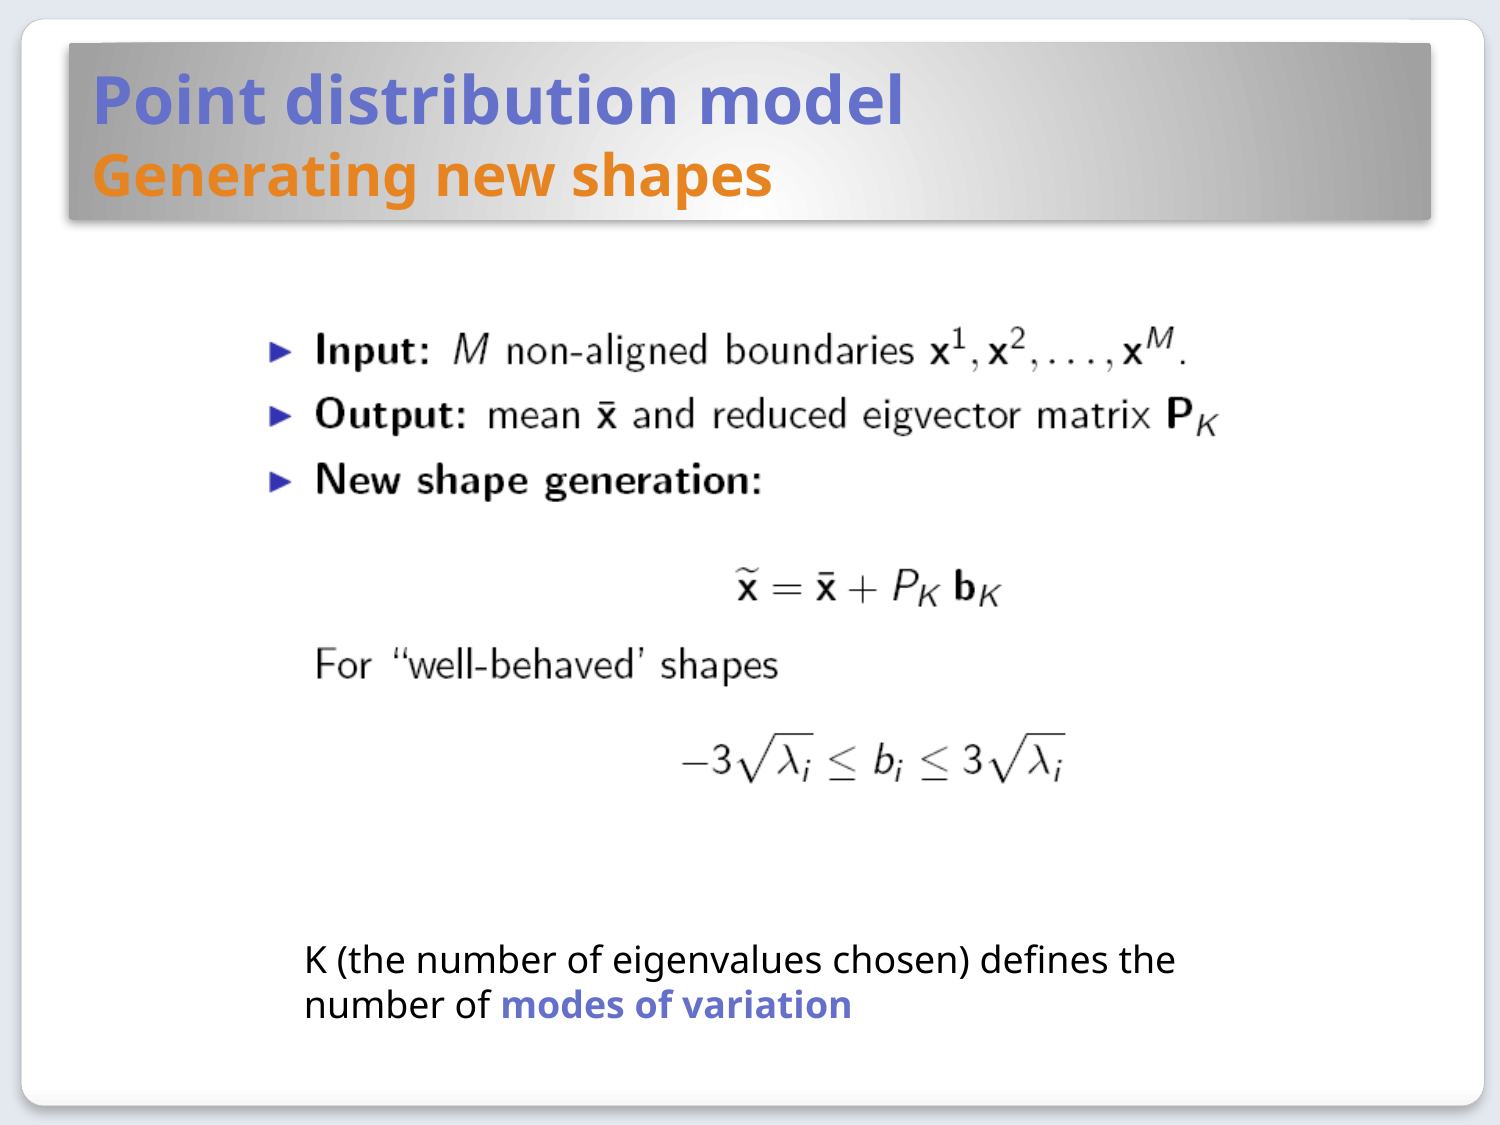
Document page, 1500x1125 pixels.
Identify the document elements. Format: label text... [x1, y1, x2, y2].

picture [135, 266, 1283, 880]
title Point distribution model Generating new shapes [76, 42, 1420, 216]
text_box K (the number of eigenvalues chosen) defines the number of modes of variation [289, 928, 1211, 1034]
